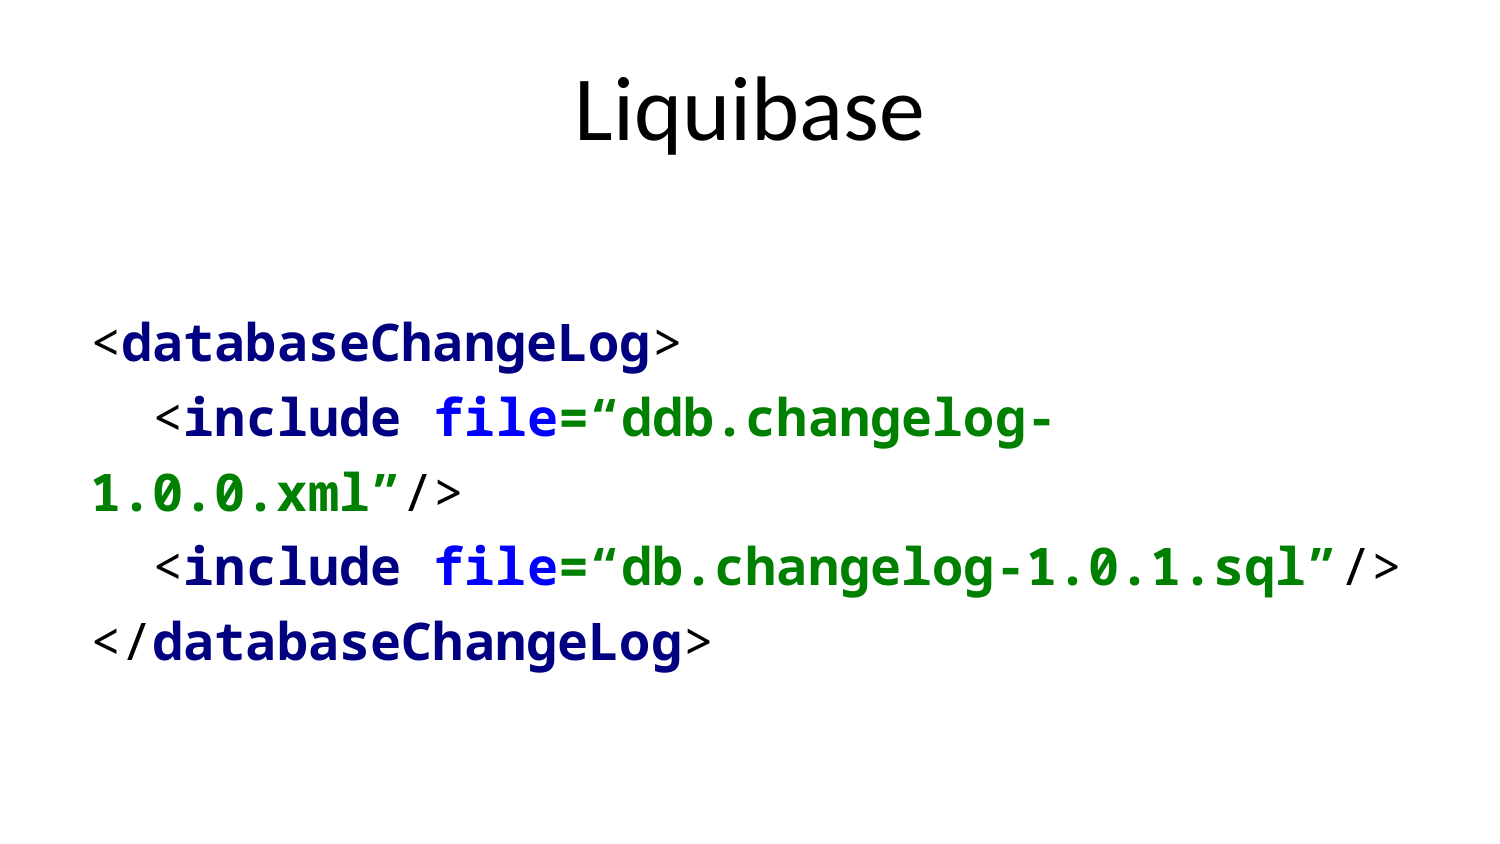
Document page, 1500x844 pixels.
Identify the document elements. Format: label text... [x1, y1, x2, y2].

list <databaseChangeLog> <include file=“ddb.changelog-1.0.0.xml”/> <include file=“db.changelog-1.0.1.sql”/> </databaseChangeLog> [75, 196, 1425, 754]
title Liquibase [75, 33, 1425, 175]
